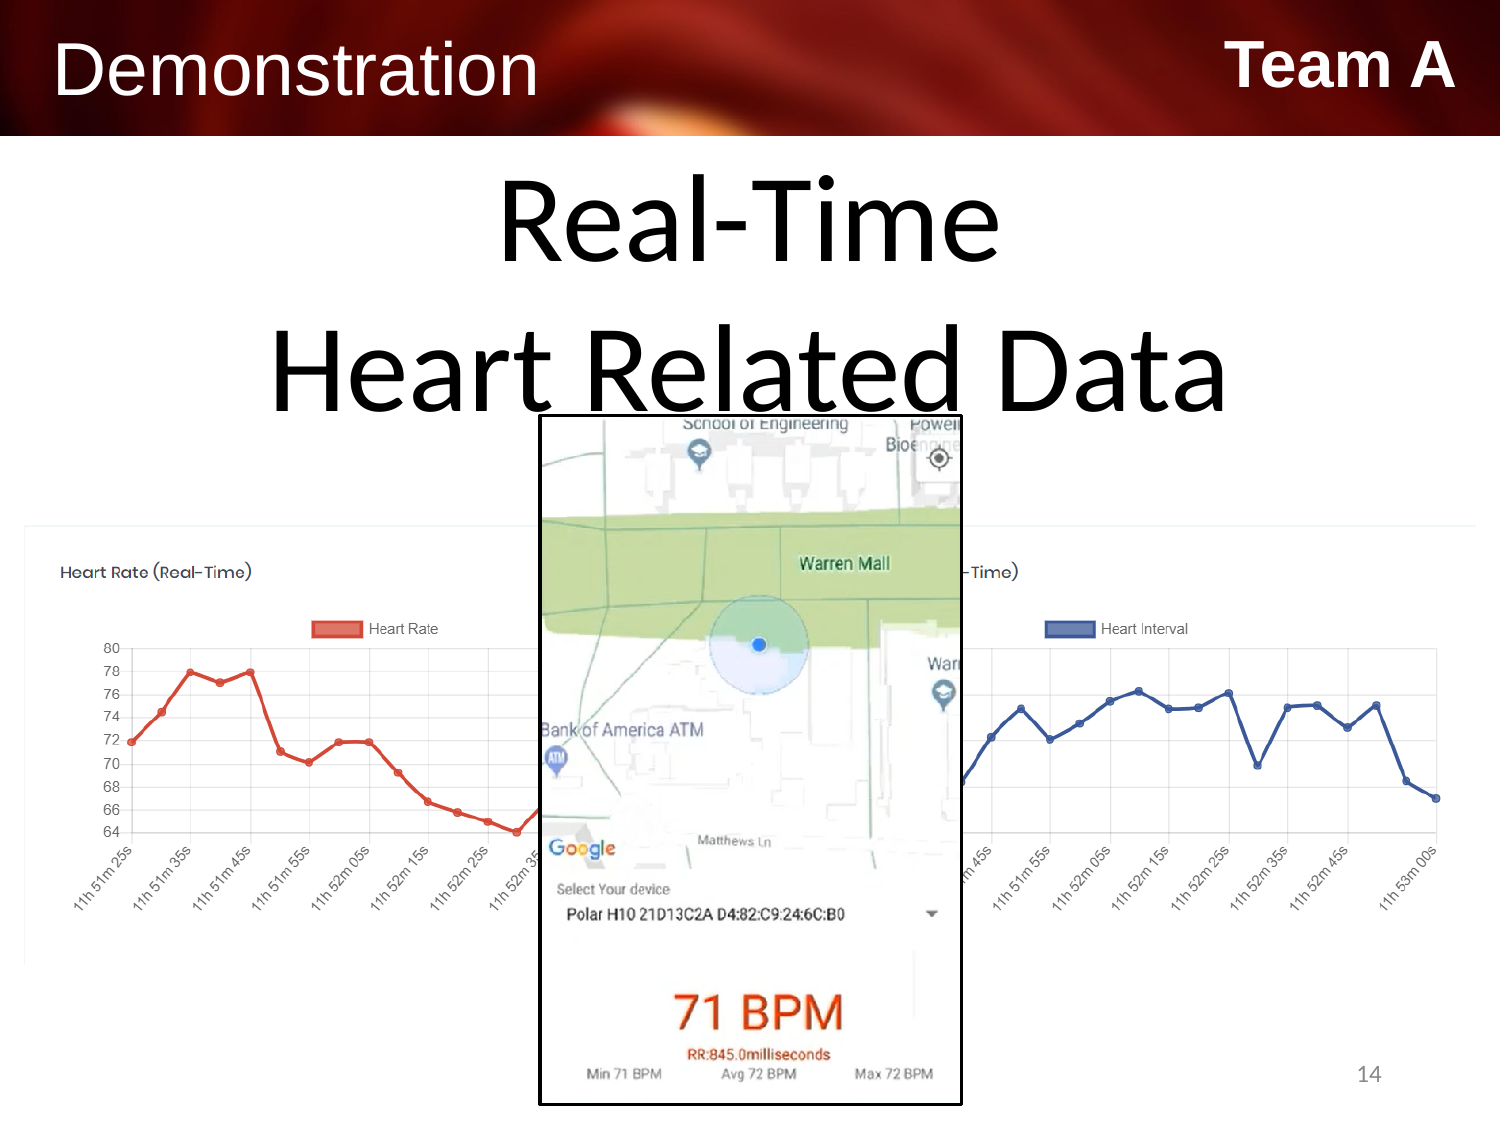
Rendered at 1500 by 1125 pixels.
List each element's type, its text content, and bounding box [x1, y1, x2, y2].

picture [23, 416, 1476, 1103]
slide_number ‹#› [1059, 1042, 1397, 1103]
picture [0, 0, 1500, 136]
text_box Real-Time Heart Related Data [249, 144, 1251, 445]
